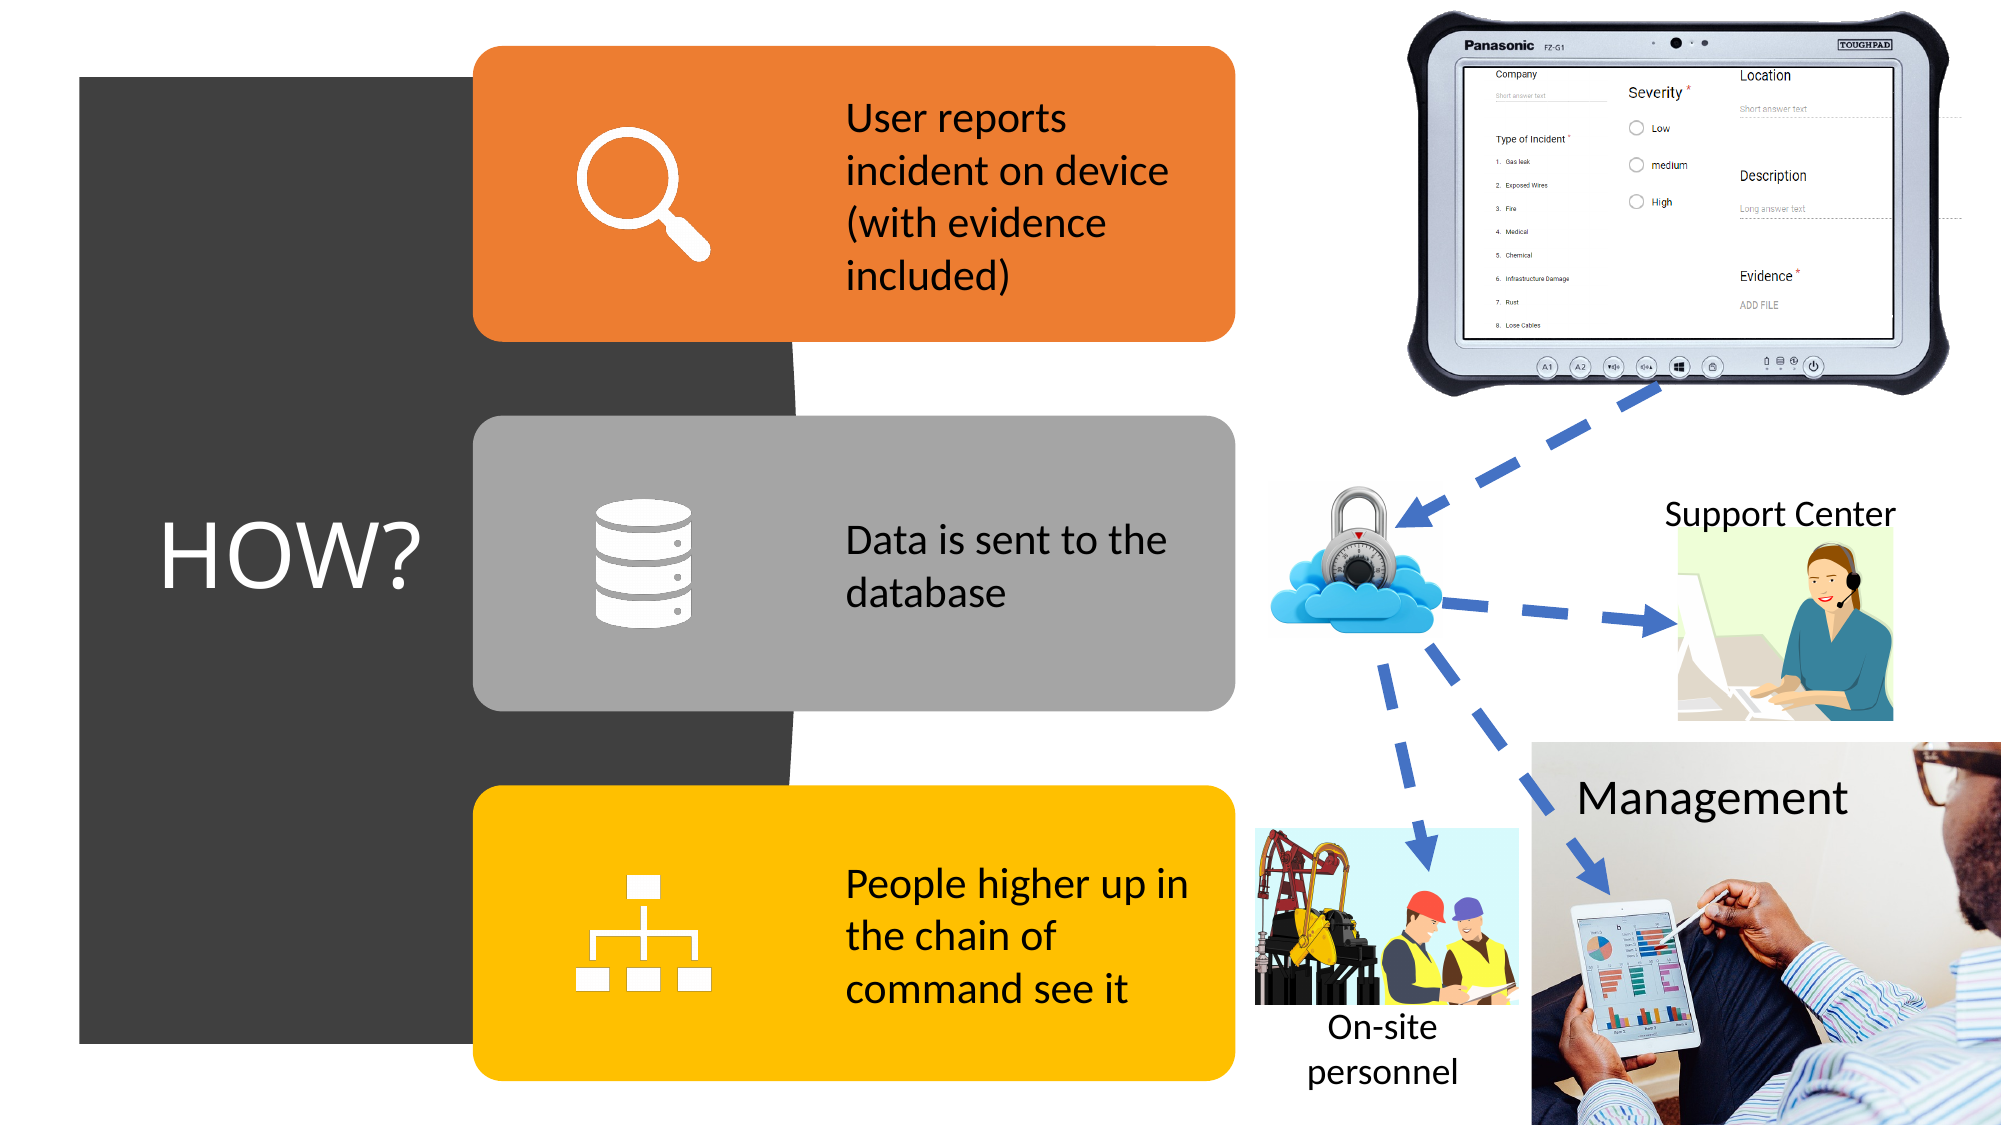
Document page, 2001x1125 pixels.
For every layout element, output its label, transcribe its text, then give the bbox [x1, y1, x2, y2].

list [472, 45, 1236, 1082]
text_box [1442, 602, 1678, 625]
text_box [1394, 385, 1660, 528]
title HOW? [141, 166, 472, 953]
picture [1531, 742, 2001, 1125]
picture [1268, 481, 1443, 638]
picture [1255, 828, 1519, 1005]
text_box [1428, 645, 1611, 896]
picture [1677, 527, 1894, 721]
text_box Support Center [1646, 481, 1916, 541]
picture [1382, 7, 1973, 399]
text_box [78, 76, 472, 1045]
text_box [1382, 664, 1429, 872]
text_box On-site personnel [1290, 1005, 1476, 1100]
